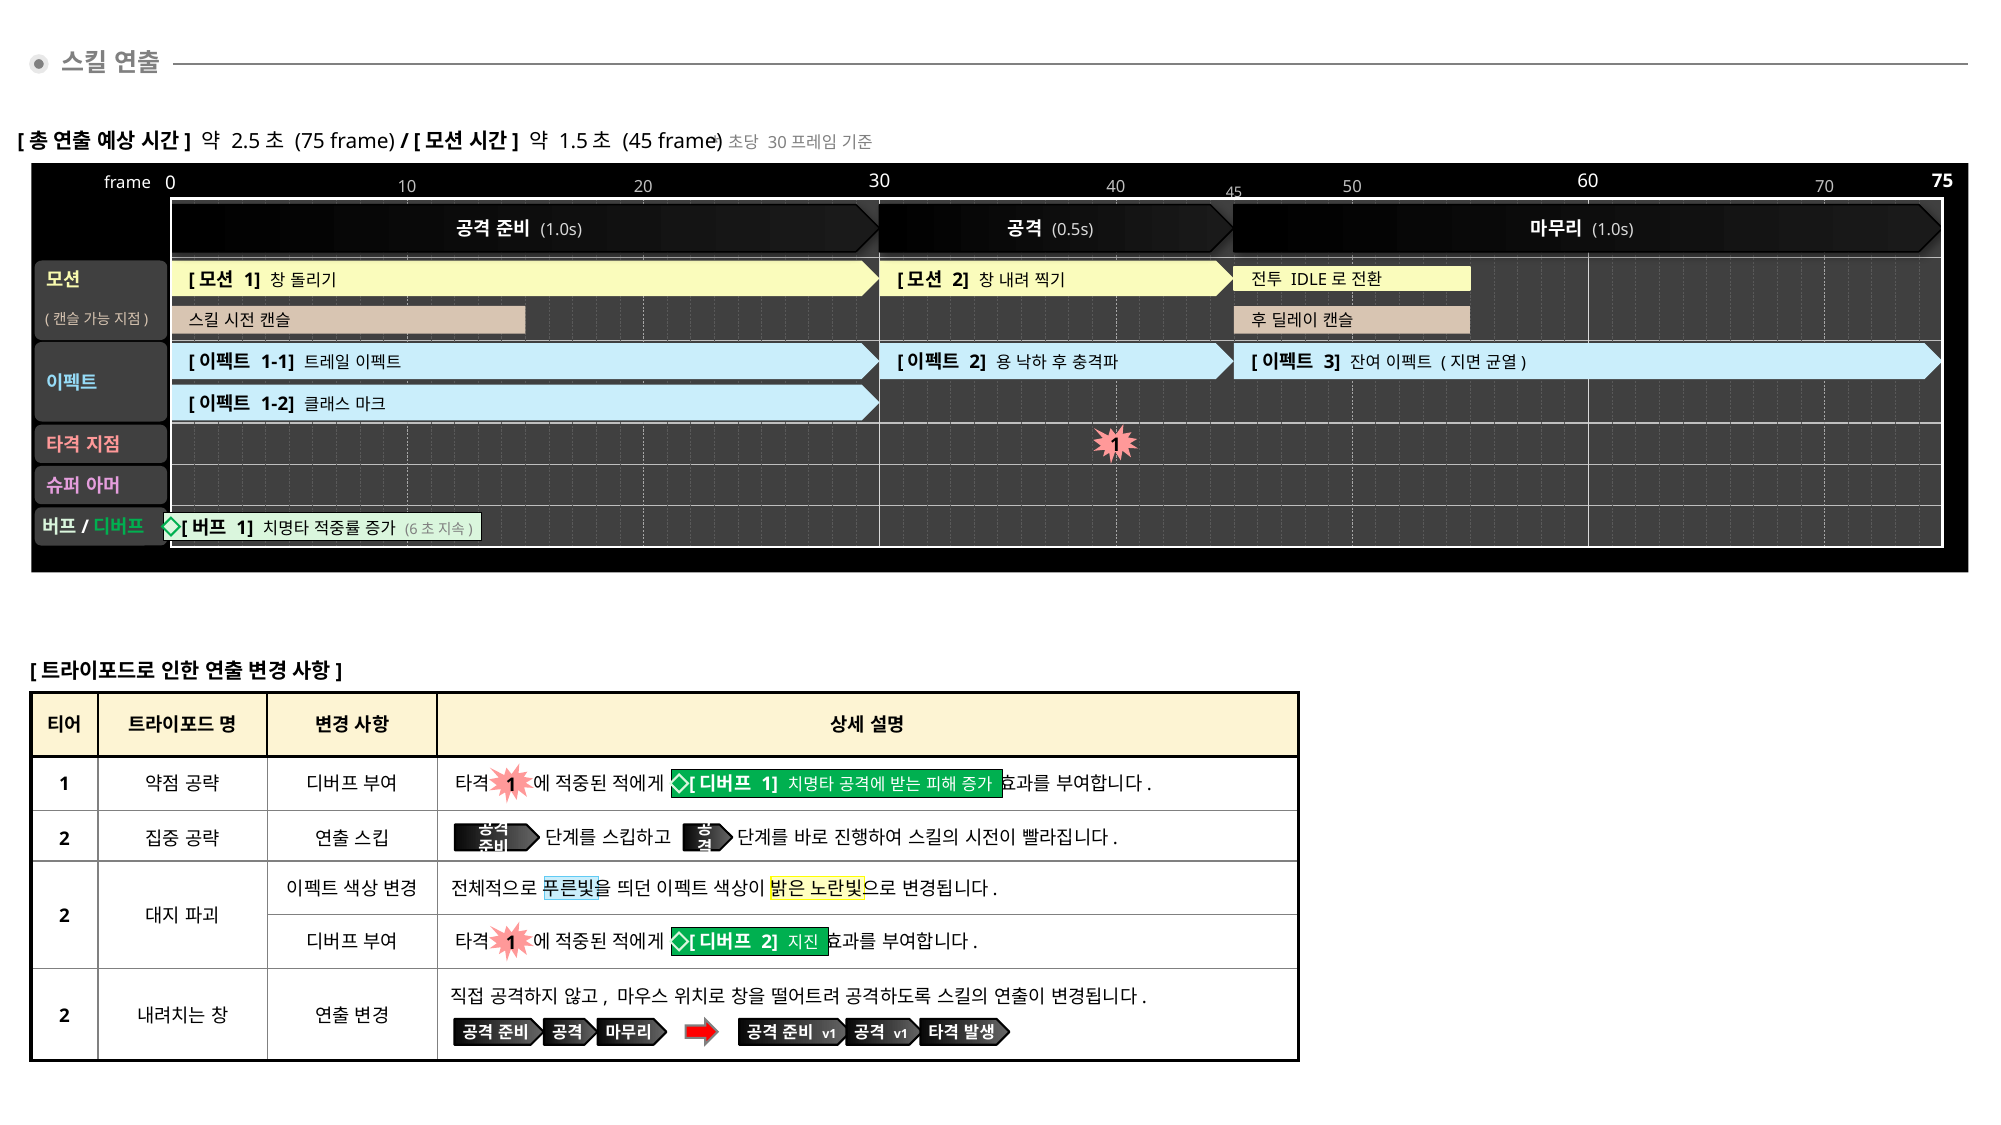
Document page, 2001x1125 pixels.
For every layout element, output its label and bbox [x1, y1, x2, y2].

text_box [30, 126, 1969, 573]
text_box [30, 30, 1969, 98]
text_box [30, 657, 1300, 1062]
